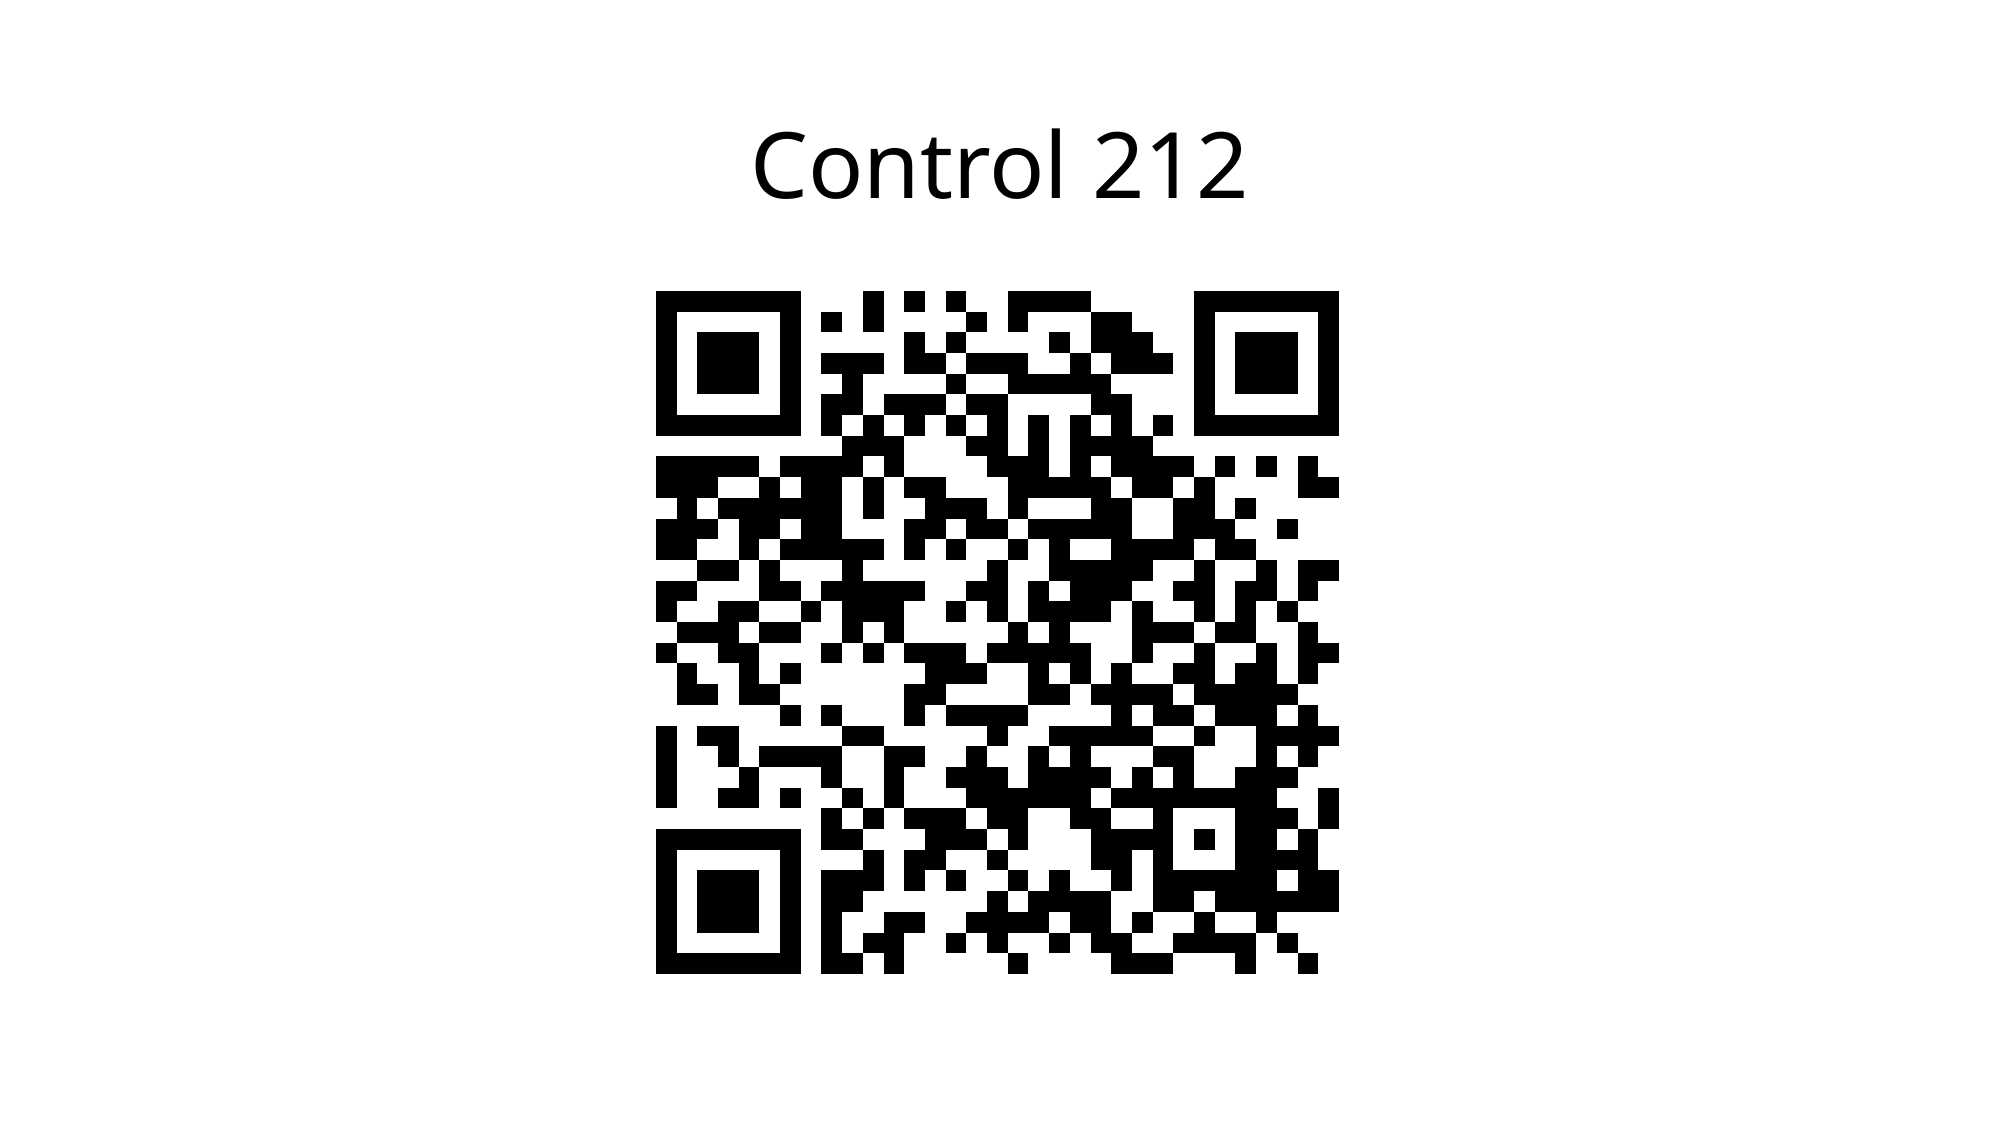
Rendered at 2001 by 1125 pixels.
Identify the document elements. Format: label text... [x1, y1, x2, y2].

picture [586, 221, 1414, 1049]
title Control 212 [137, 59, 1863, 278]
